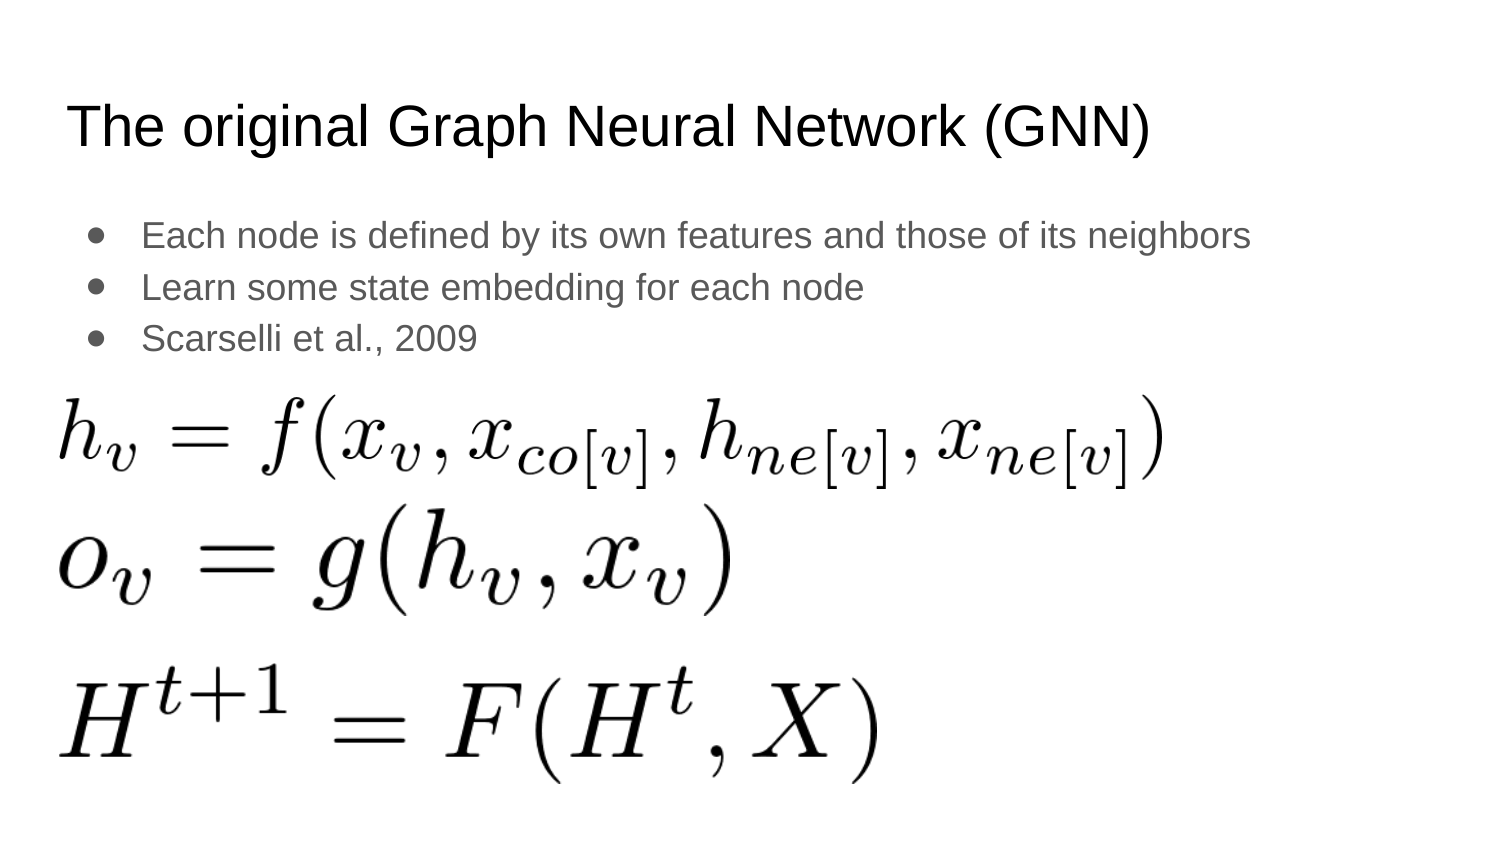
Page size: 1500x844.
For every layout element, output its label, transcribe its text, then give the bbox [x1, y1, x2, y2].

list Each node is defined by its own features and those of its neighbors Learn some state embedding for each node Scarselli et al., 2009 [51, 189, 1449, 750]
picture [59, 394, 1162, 489]
picture [59, 503, 730, 616]
title The original Graph Neural Network (GNN) [51, 72, 1449, 167]
picture [59, 662, 877, 785]
